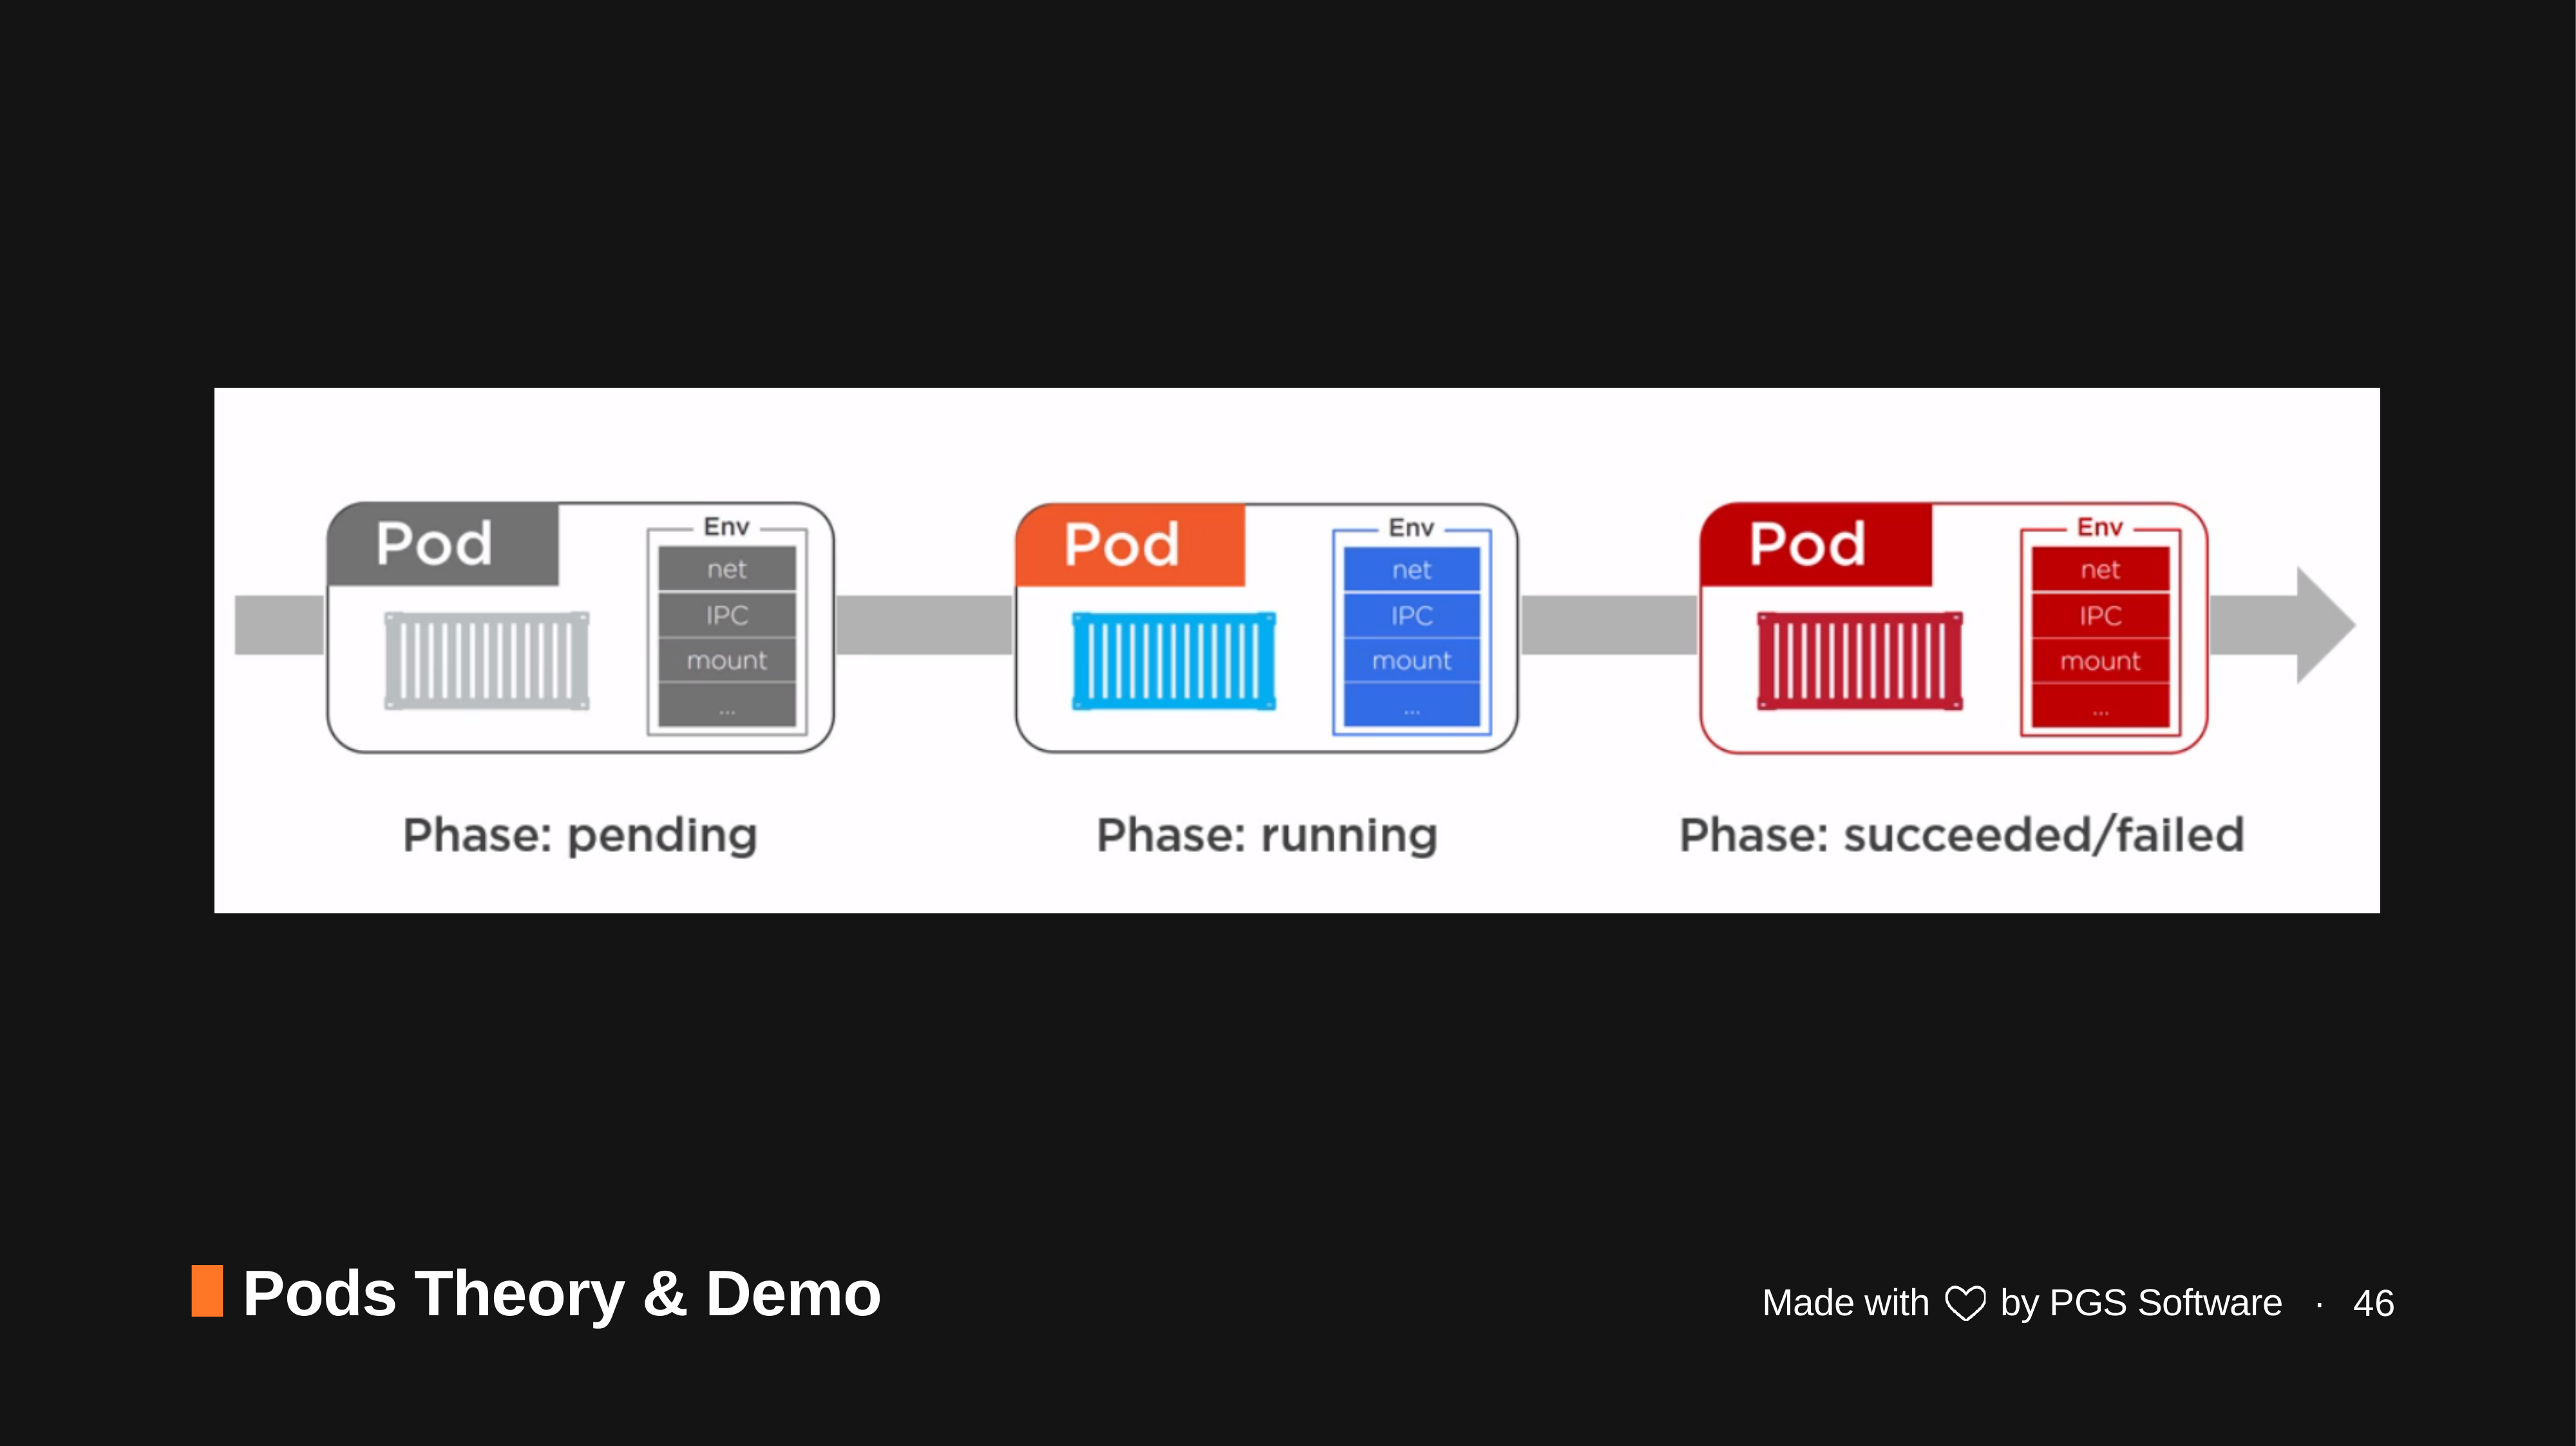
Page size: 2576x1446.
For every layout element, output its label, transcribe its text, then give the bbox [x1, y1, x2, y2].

slide_number 46 [2344, 1274, 2427, 1329]
list Pods Theory & Demo [233, 1246, 1494, 1334]
picture [214, 388, 2380, 913]
